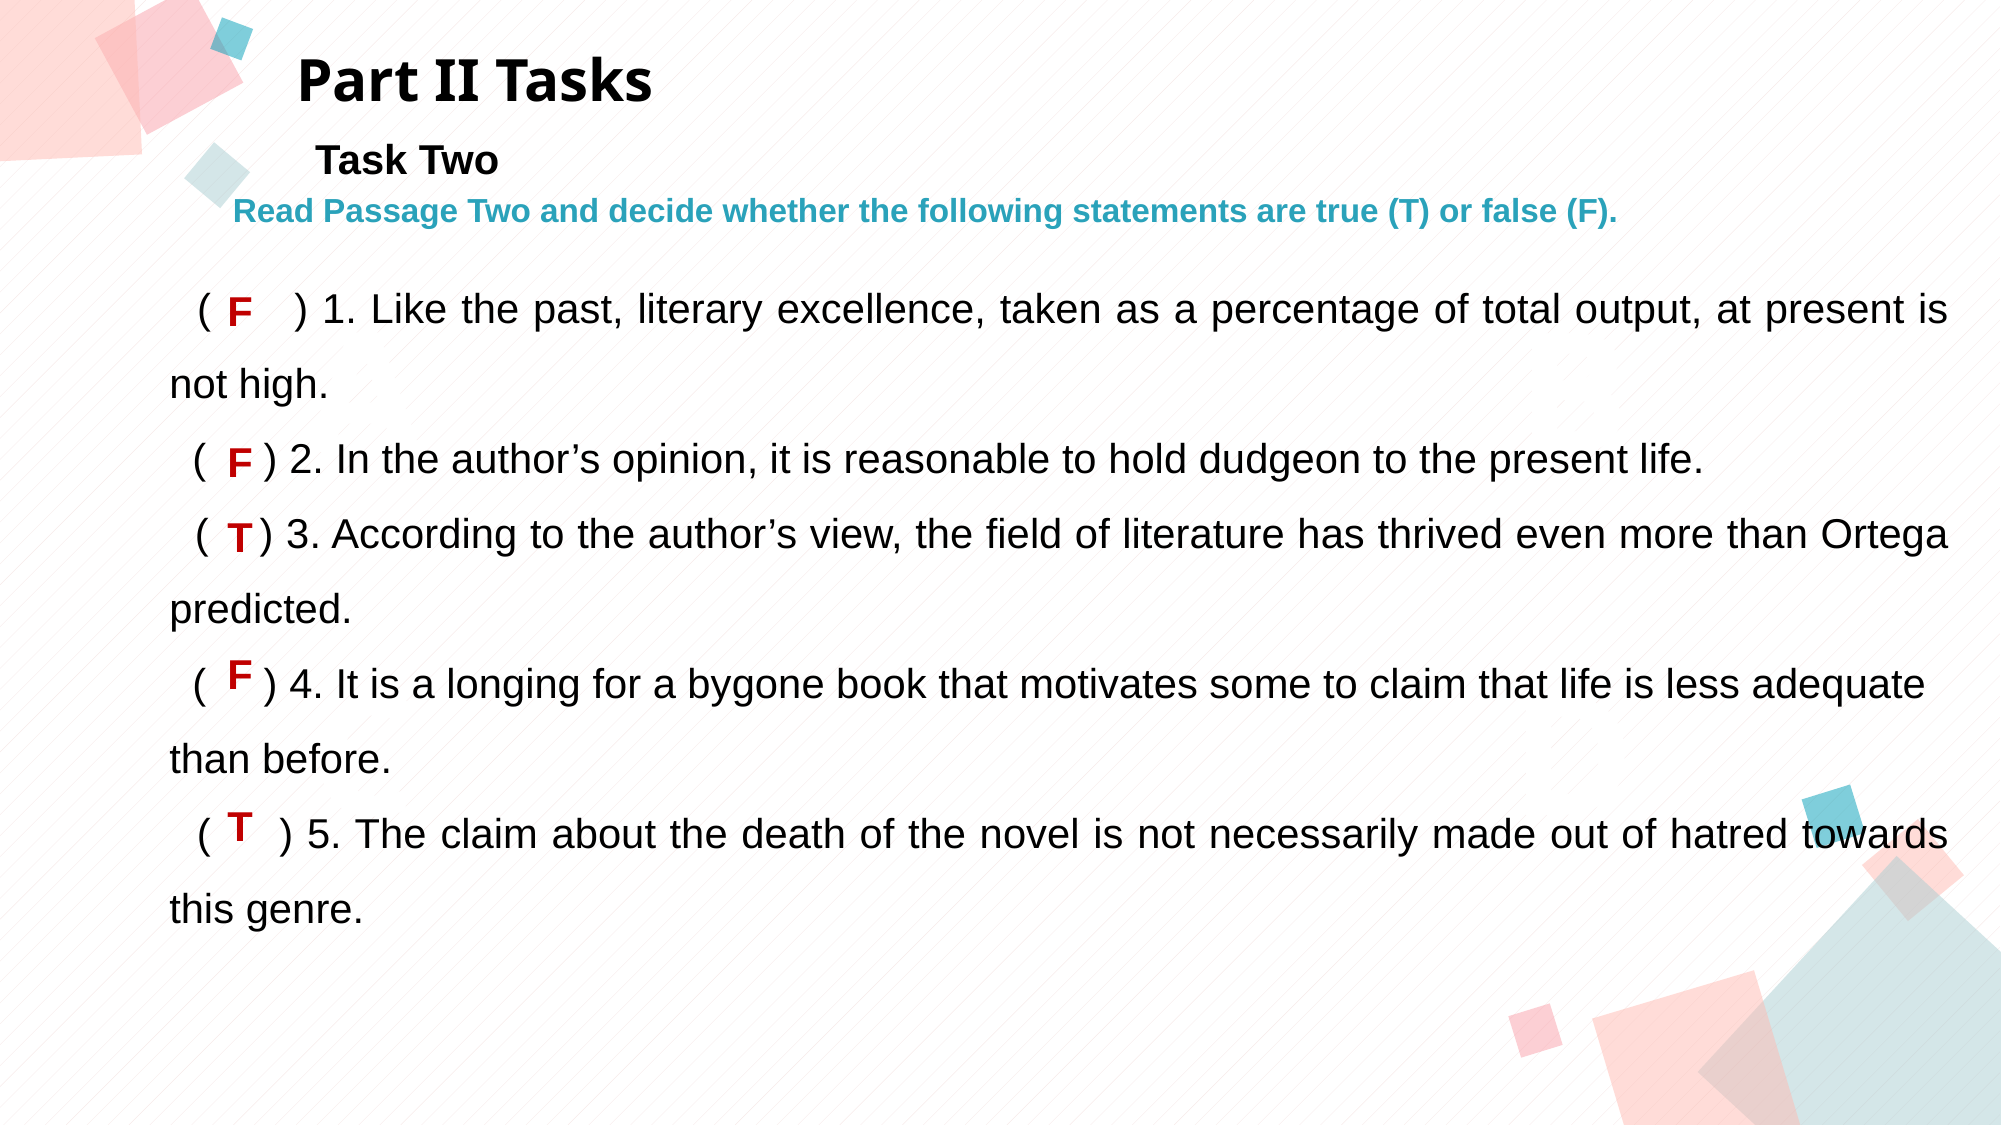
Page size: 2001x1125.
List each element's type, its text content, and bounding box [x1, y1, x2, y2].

text_box F [212, 428, 301, 494]
text_box ( ) 1. Like the past, literary excellence, taken as a percentage of total output, at present is not high. ( ) 2. In the author’s opinion, it is reasonable to hold dudgeon to the present life. ( ) 3. According to the author’s view, the field of literature has thrived even more than Ortega predicted. ( ) 4. It is a longing for a bygone book that motivates some to claim that life is less adequate than before. ( ) 5. The claim about the death of the novel is not necessarily made out of hatred towards this genre. [154, 249, 1965, 940]
text_box F [212, 640, 301, 706]
text_box F [212, 277, 301, 343]
list Part II Tasks [280, 38, 1201, 127]
text_box Task Two [300, 100, 1713, 181]
text_box T [212, 503, 301, 569]
text_box T [212, 792, 301, 857]
text_box Read Passage Two and decide whether the following statements are true (T) or false (F). [218, 181, 1770, 237]
